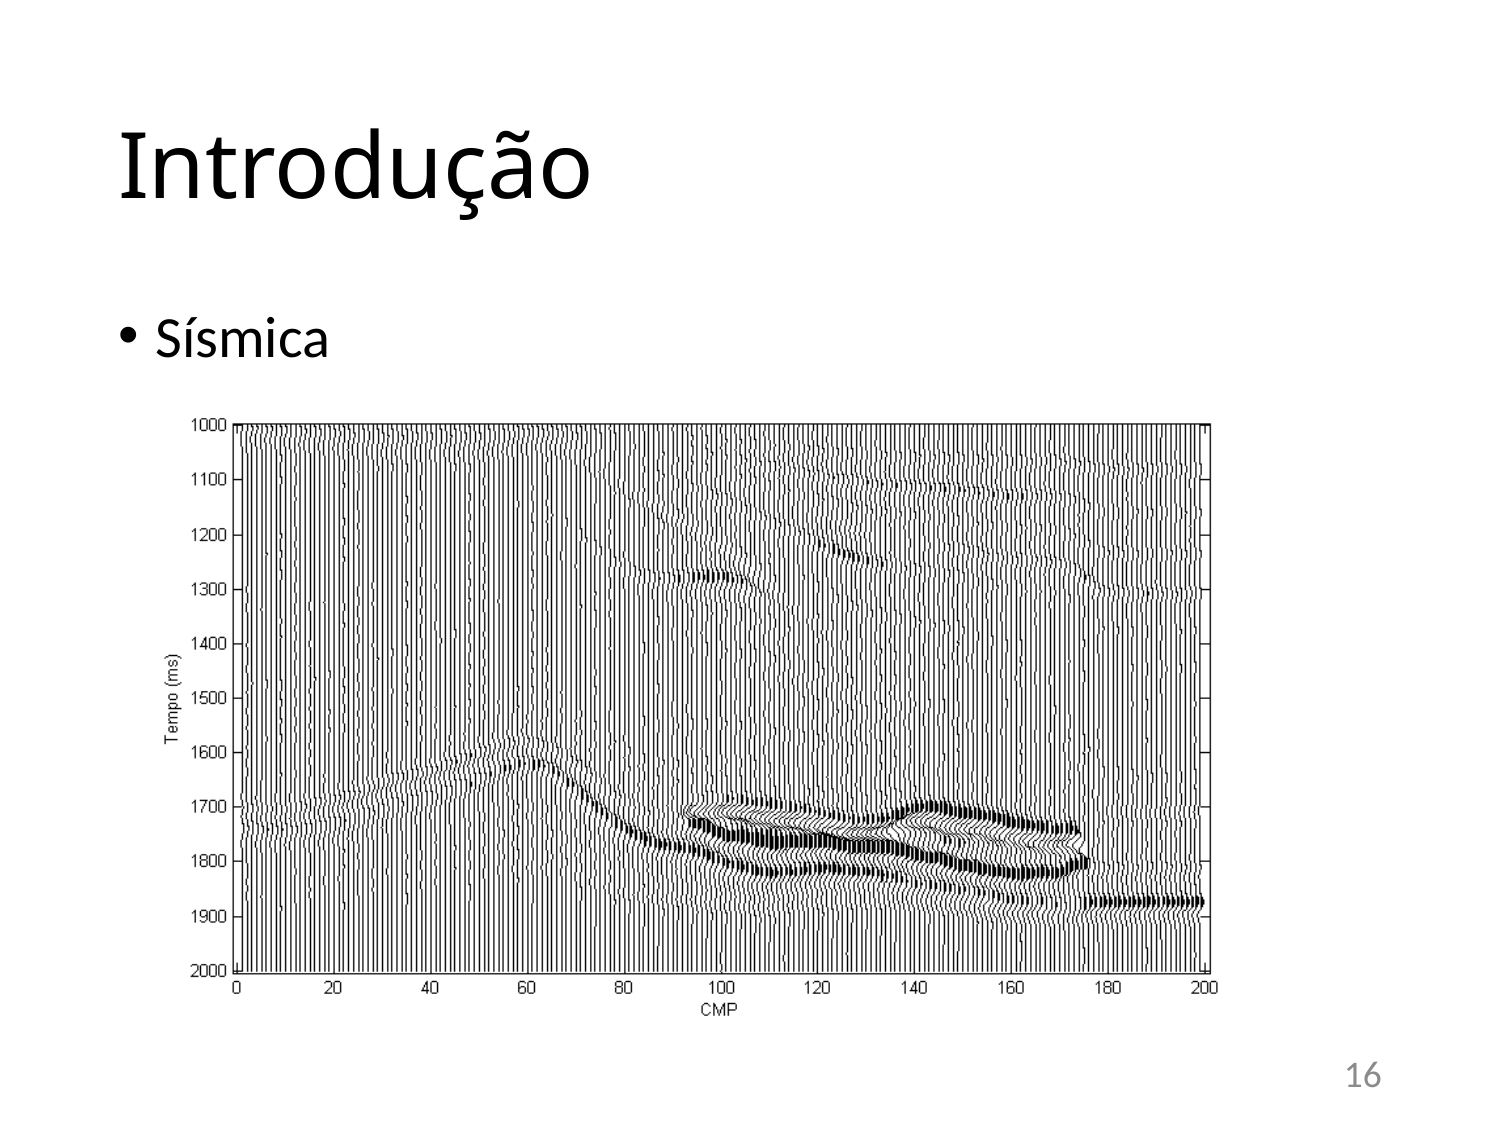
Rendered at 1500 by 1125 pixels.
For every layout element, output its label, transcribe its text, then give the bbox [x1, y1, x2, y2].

slide_number 16 [1059, 1042, 1397, 1103]
picture [69, 373, 1328, 1045]
title Introdução [103, 59, 1397, 278]
list Sísmica [103, 299, 1397, 1014]
